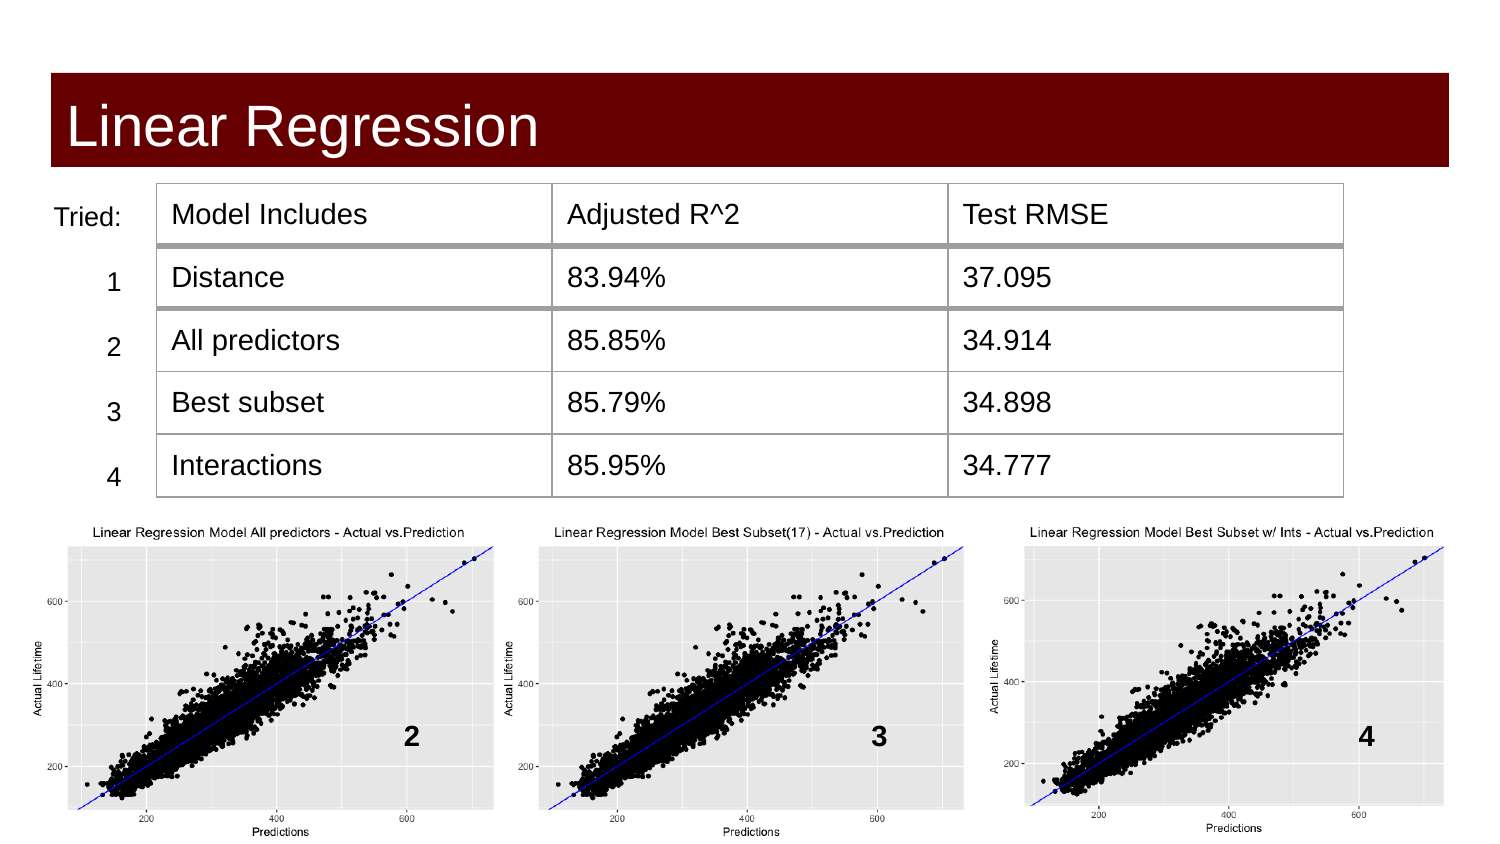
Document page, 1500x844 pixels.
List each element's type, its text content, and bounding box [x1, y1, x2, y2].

table_cell Distance [157, 249, 551, 306]
table_cell 85.95% [553, 435, 947, 496]
table_cell 34.898 [949, 372, 1343, 433]
table_cell 34.777 [949, 435, 1343, 496]
table_cell 85.79% [553, 372, 947, 433]
picture [27, 521, 970, 841]
table_header Adjusted R^2 [553, 184, 947, 243]
table_header Model Includes [157, 184, 551, 243]
text_box Tried: 1 2 3 4 [14, 184, 137, 507]
title Linear Regression [51, 72, 1449, 167]
picture [983, 521, 1450, 837]
table_cell 37.095 [949, 249, 1343, 306]
table_header Test RMSE [949, 184, 1343, 243]
table_cell All predictors [157, 311, 551, 371]
table_cell 83.94% [553, 249, 947, 306]
table_cell 85.85% [553, 311, 947, 371]
table_cell Best subset [157, 372, 551, 433]
table_cell 34.914 [949, 311, 1343, 371]
table_cell Interactions [157, 435, 551, 496]
